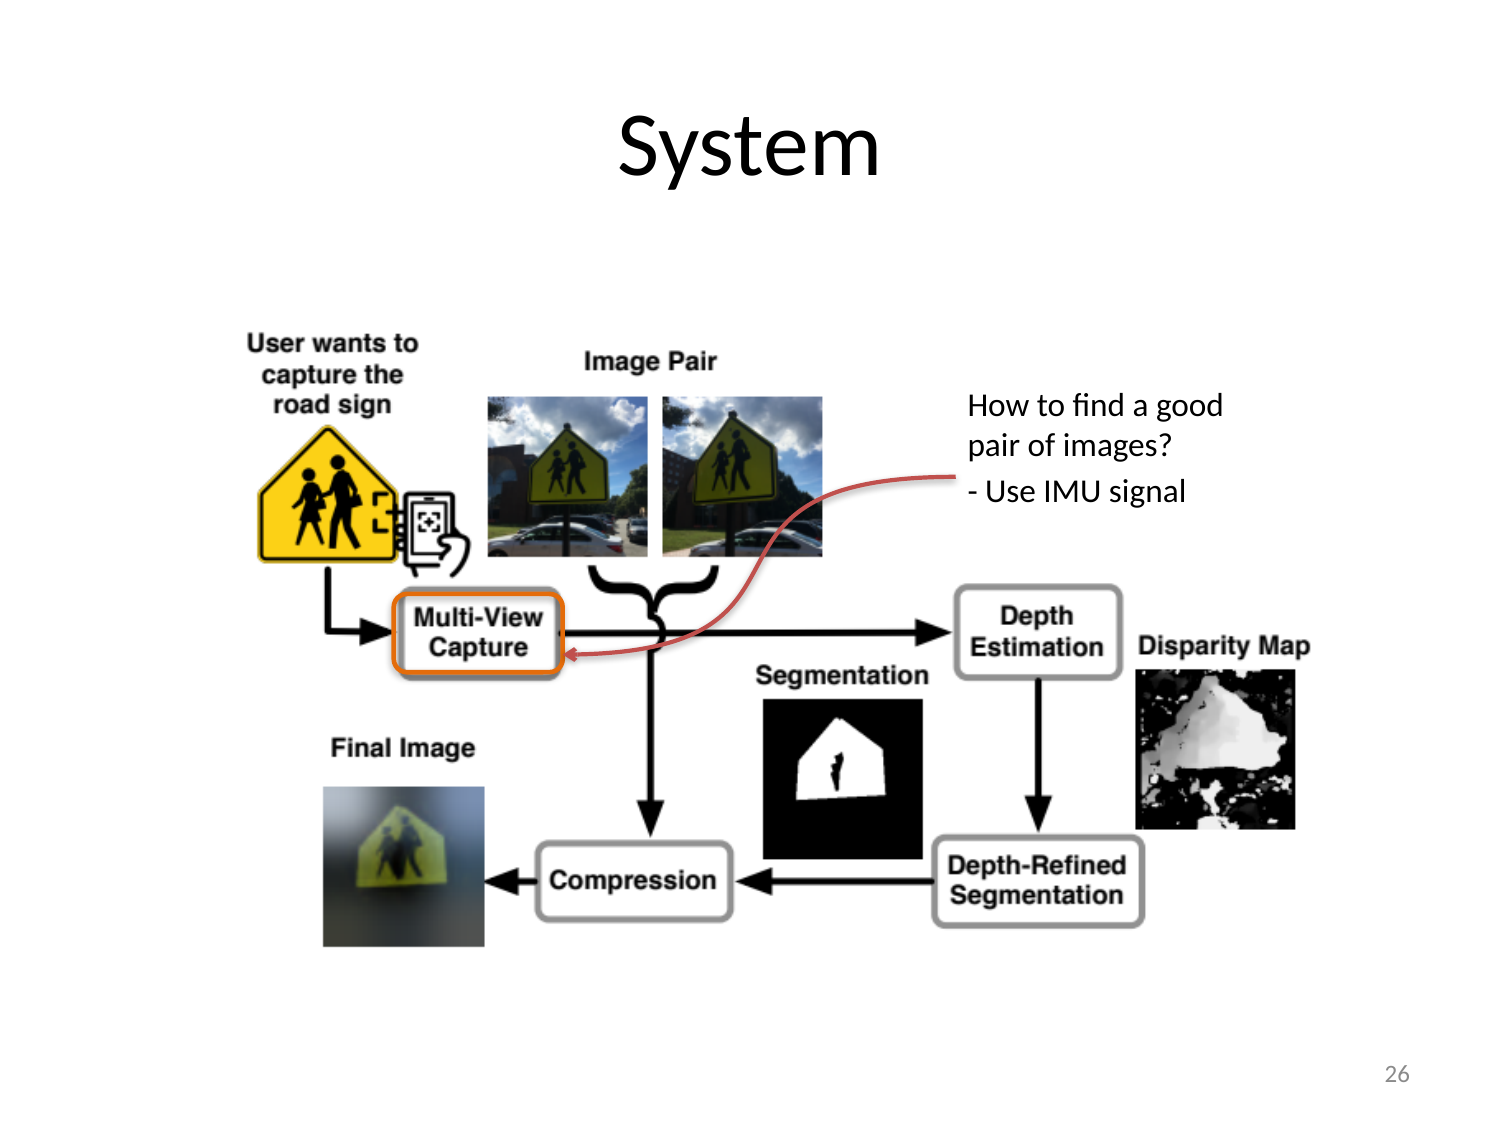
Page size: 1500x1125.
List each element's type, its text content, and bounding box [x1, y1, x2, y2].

title System [75, 45, 1425, 233]
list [179, 311, 1375, 969]
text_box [562, 476, 956, 655]
slide_number 26 [1074, 1042, 1425, 1103]
